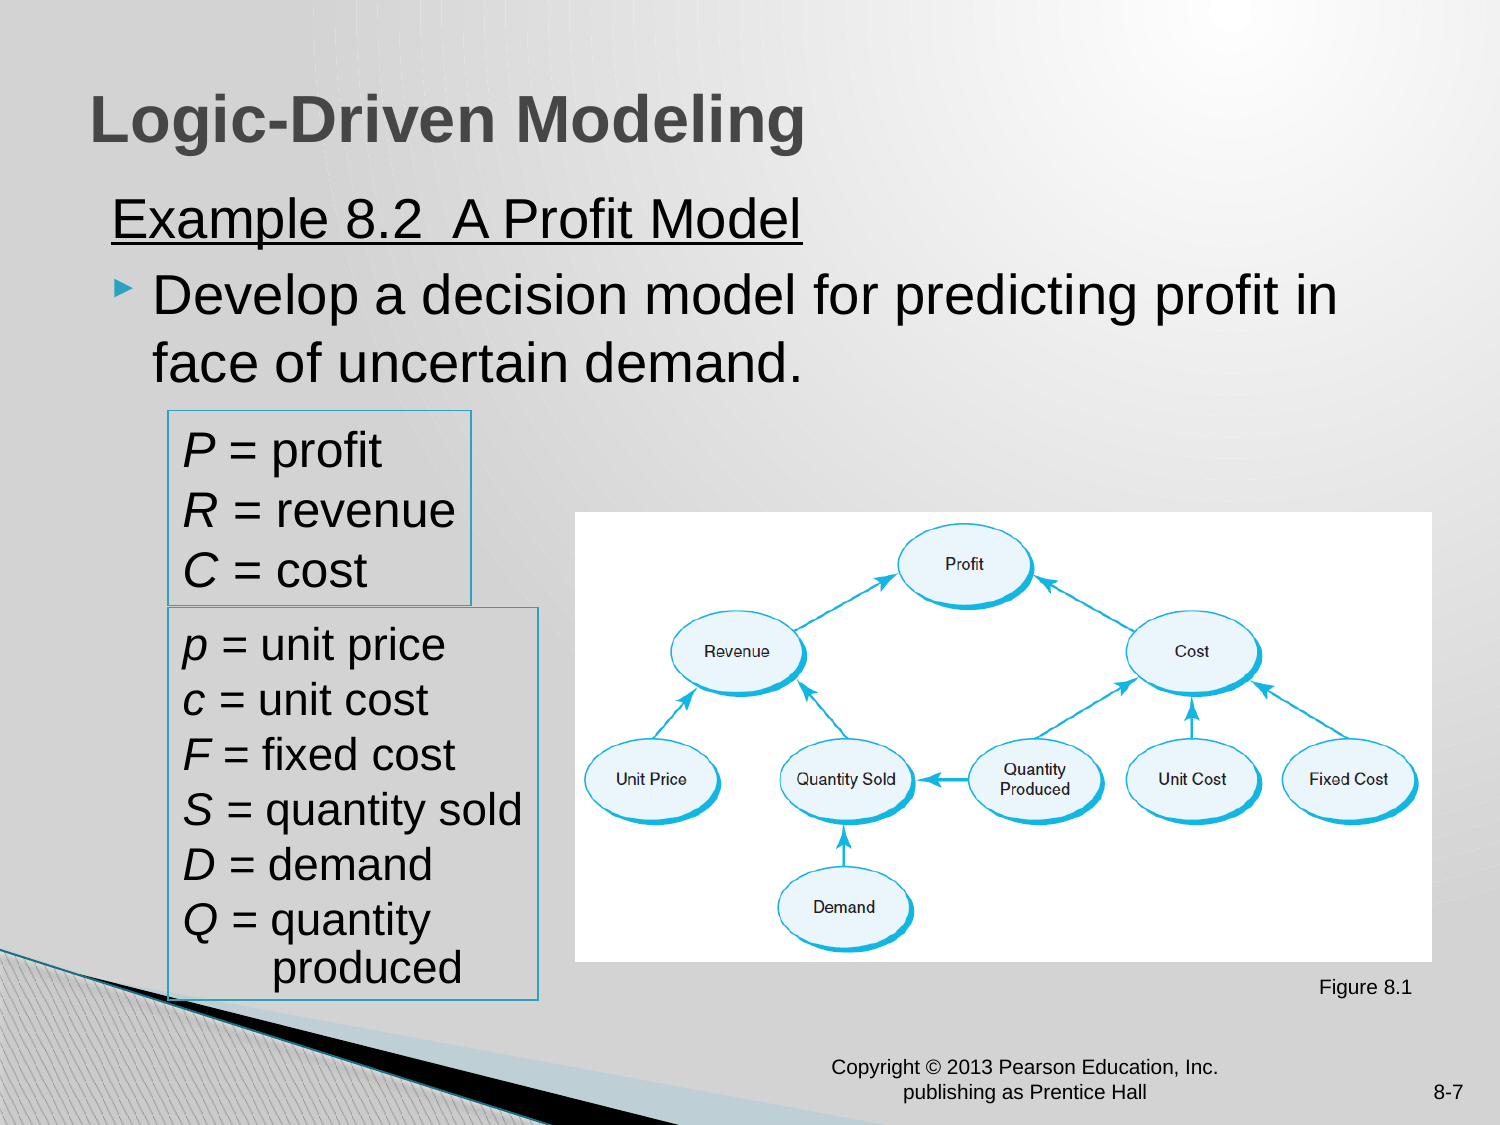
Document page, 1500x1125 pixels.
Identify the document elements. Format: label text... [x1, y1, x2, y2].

text_box Figure 8.1 [1304, 974, 1428, 1007]
picture [575, 512, 1432, 962]
text_box p = unit price c = unit cost F = fixed cost S = quantity sold D = demand Q = quantity produced [167, 607, 539, 1001]
text_box P = profit R = revenue C = cost [167, 410, 472, 606]
footer Copyright © 2013 Pearson Education, Inc. publishing as Prentice Hall [812, 1051, 1238, 1112]
title Logic-Driven Modeling [75, 45, 1425, 188]
slide_number 8-7 [1362, 1051, 1479, 1112]
list Example 8.2 A Profit Model Develop a decision model for predicting profit in face of uncertain demand. [77, 174, 1429, 918]
